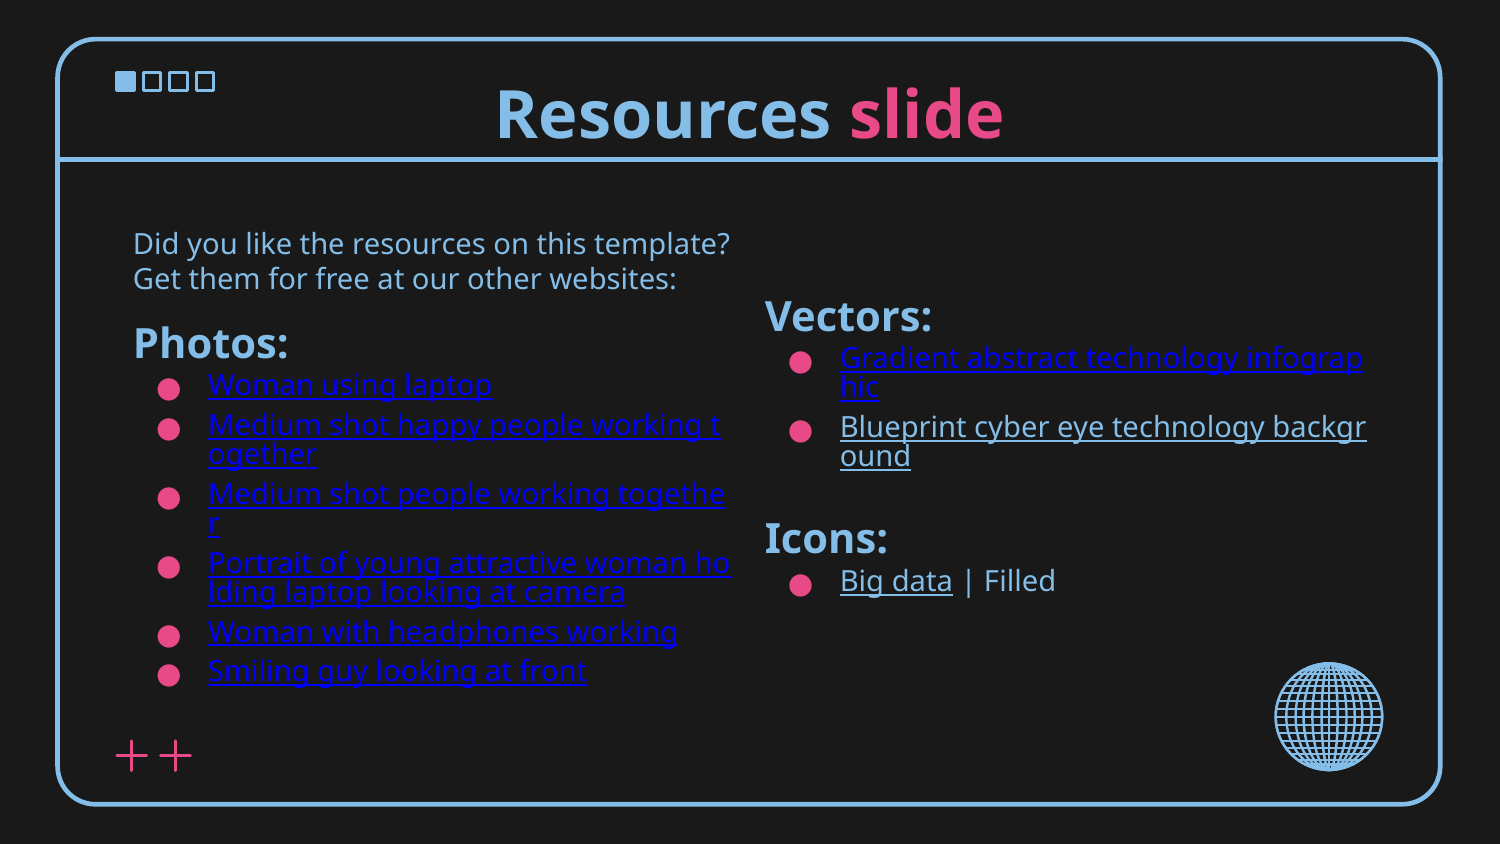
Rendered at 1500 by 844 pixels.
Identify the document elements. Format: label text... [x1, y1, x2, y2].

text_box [1274, 662, 1383, 771]
text_box Did you like the resources on this template? Get them for free at our other websites: Photos: Woman using laptop Medium shot happy people working together Medium shot people working together Portrait of young attractive woman holding laptop looking at camera Woman with headphones working Smiling guy looking at front [118, 180, 750, 711]
text_box Resources slide [118, 72, 1382, 167]
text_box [116, 740, 191, 771]
text_box Vectors: Gradient abstract technology infographic Blueprint cyber eye technology background Icons: Big data | Filled [749, 274, 1382, 592]
